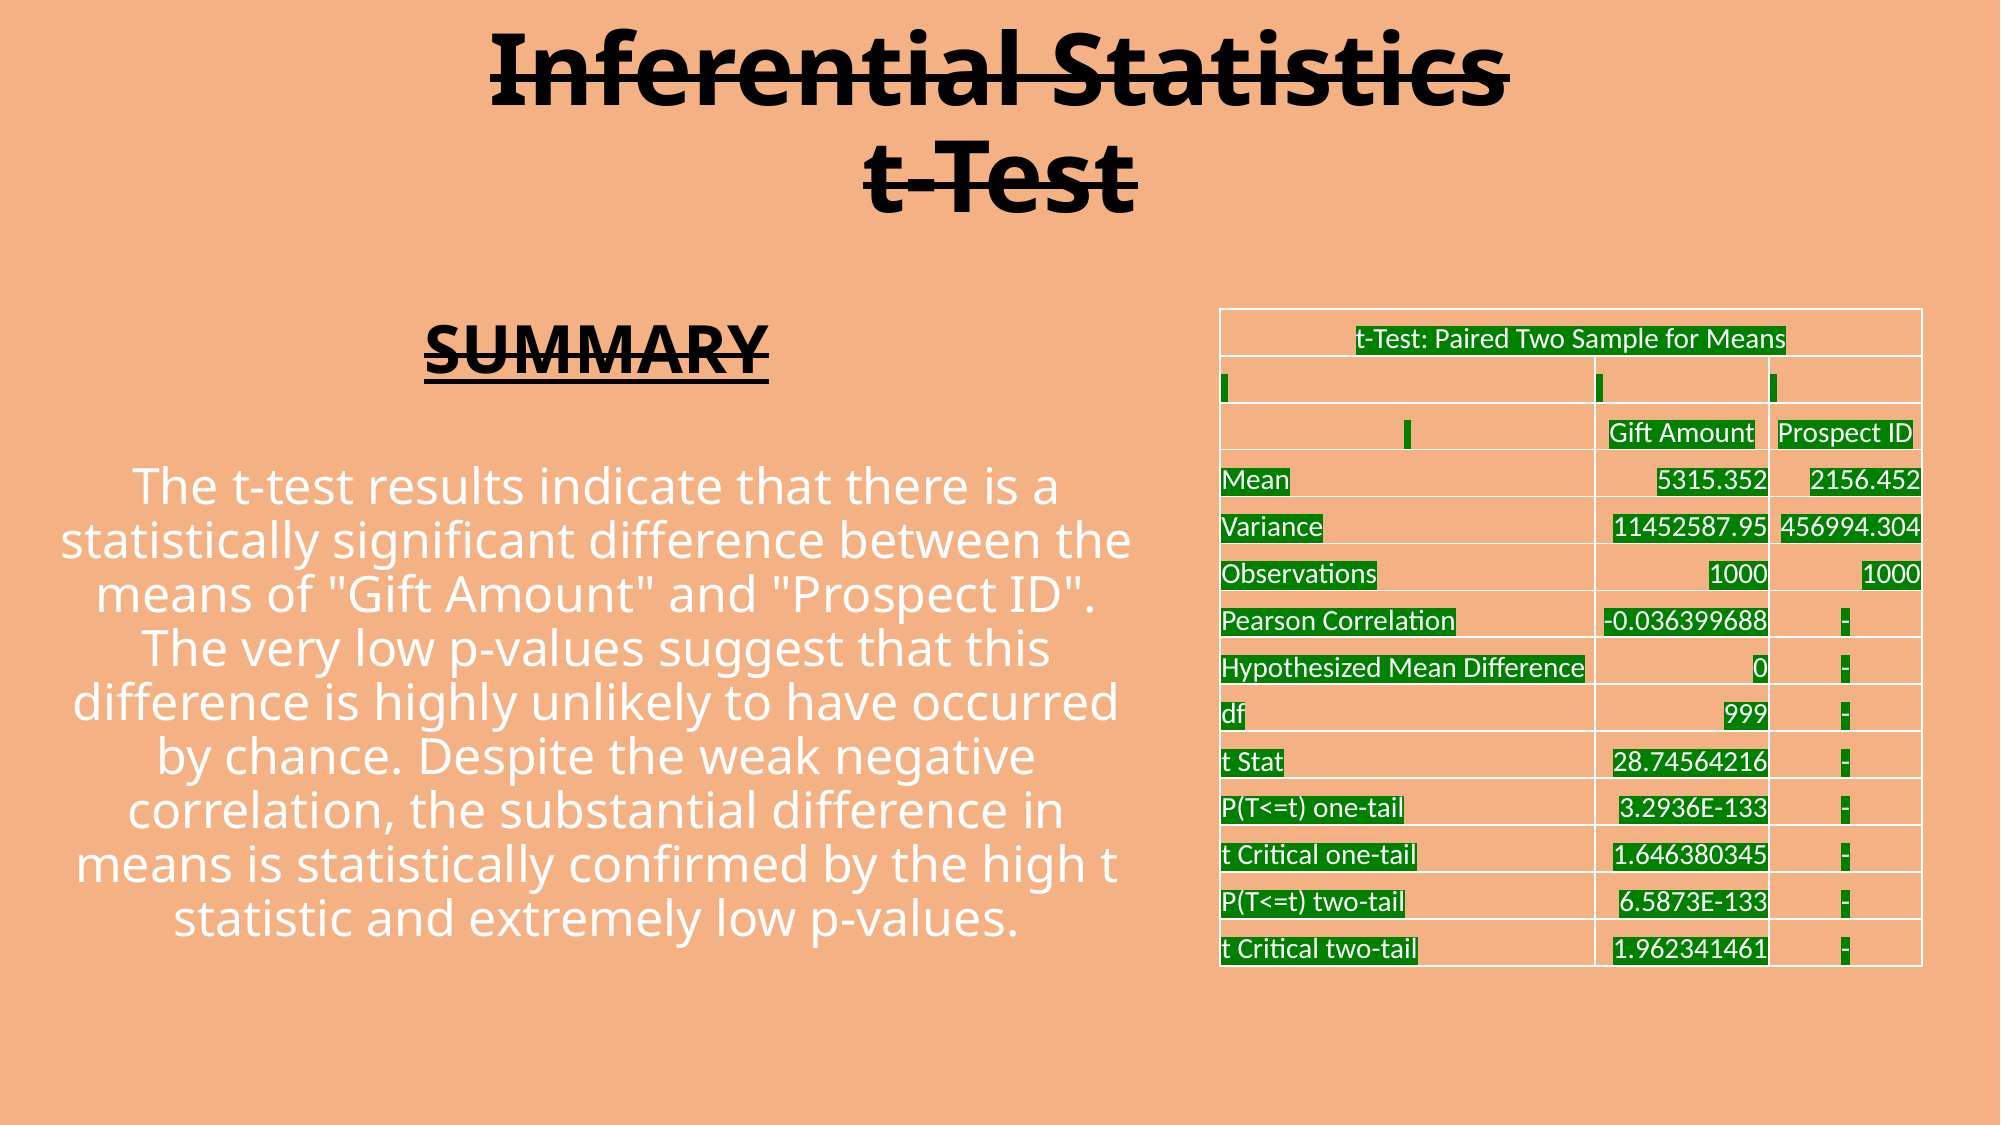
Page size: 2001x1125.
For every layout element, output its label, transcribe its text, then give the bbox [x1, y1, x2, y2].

table_cell t Critical two-tail [1221, 920, 1594, 965]
table_cell 1.646380345 [1596, 826, 1768, 871]
table_cell Observations [1221, 544, 1594, 590]
table_cell - [1770, 732, 1921, 777]
table_cell df [1221, 685, 1594, 730]
table_cell [1770, 357, 1921, 402]
table_cell Variance [1221, 497, 1594, 543]
table_cell [1221, 404, 1594, 449]
table_cell [1221, 357, 1594, 402]
title Inferential Statistics t-Test [438, 135, 1562, 243]
table_cell Hypothesized Mean Difference [1221, 638, 1594, 683]
table_cell t Stat [1221, 732, 1594, 777]
table_cell 28.74564216 [1596, 732, 1768, 777]
table_cell 999 [1596, 685, 1768, 730]
table_cell Gift Amount [1596, 404, 1768, 449]
table_cell -0.036399688 [1596, 591, 1768, 636]
table_cell 1000 [1596, 544, 1768, 590]
table_cell 3.2936E-133 [1596, 779, 1768, 824]
table_cell 1000 [1770, 544, 1921, 590]
table_cell - [1770, 779, 1921, 824]
table_cell - [1770, 826, 1921, 871]
table_cell - [1770, 638, 1921, 683]
table_cell Mean [1221, 450, 1594, 496]
table_cell - [1770, 685, 1921, 730]
table_cell P(T<=t) two-tail [1221, 873, 1594, 918]
table_cell Pearson Correlation [1221, 591, 1594, 636]
table_cell 5315.352 [1596, 450, 1768, 496]
table_cell - [1770, 591, 1921, 636]
table_cell [1596, 357, 1768, 402]
table_header t-Test: Paired Two Sample for Means [1221, 310, 1921, 355]
table_cell 456994.304 [1770, 497, 1921, 543]
table_cell - [1770, 873, 1921, 918]
table_cell 6.5873E-133 [1596, 873, 1768, 918]
table_cell t Critical one-tail [1221, 826, 1594, 871]
subtitle SUMMARY The t-test results indicate that there is a statistically significant difference between the means of "Gift Amount" and "Prospect ID". The very low p-values suggest that this difference is highly unlikely to have occurred by chance. Despite the weak negative correlation, the substantial difference in means is statistically confirmed by the high t statistic and extremely low p-values. [44, 308, 1149, 1012]
table_cell - [1770, 920, 1921, 965]
table_cell 0 [1596, 638, 1768, 683]
table_cell Prospect ID [1770, 404, 1921, 449]
table_cell 2156.452 [1770, 450, 1921, 496]
table_cell P(T<=t) one-tail [1221, 779, 1594, 824]
table_cell 11452587.95 [1596, 497, 1768, 543]
table_cell 1.962341461 [1596, 920, 1768, 965]
